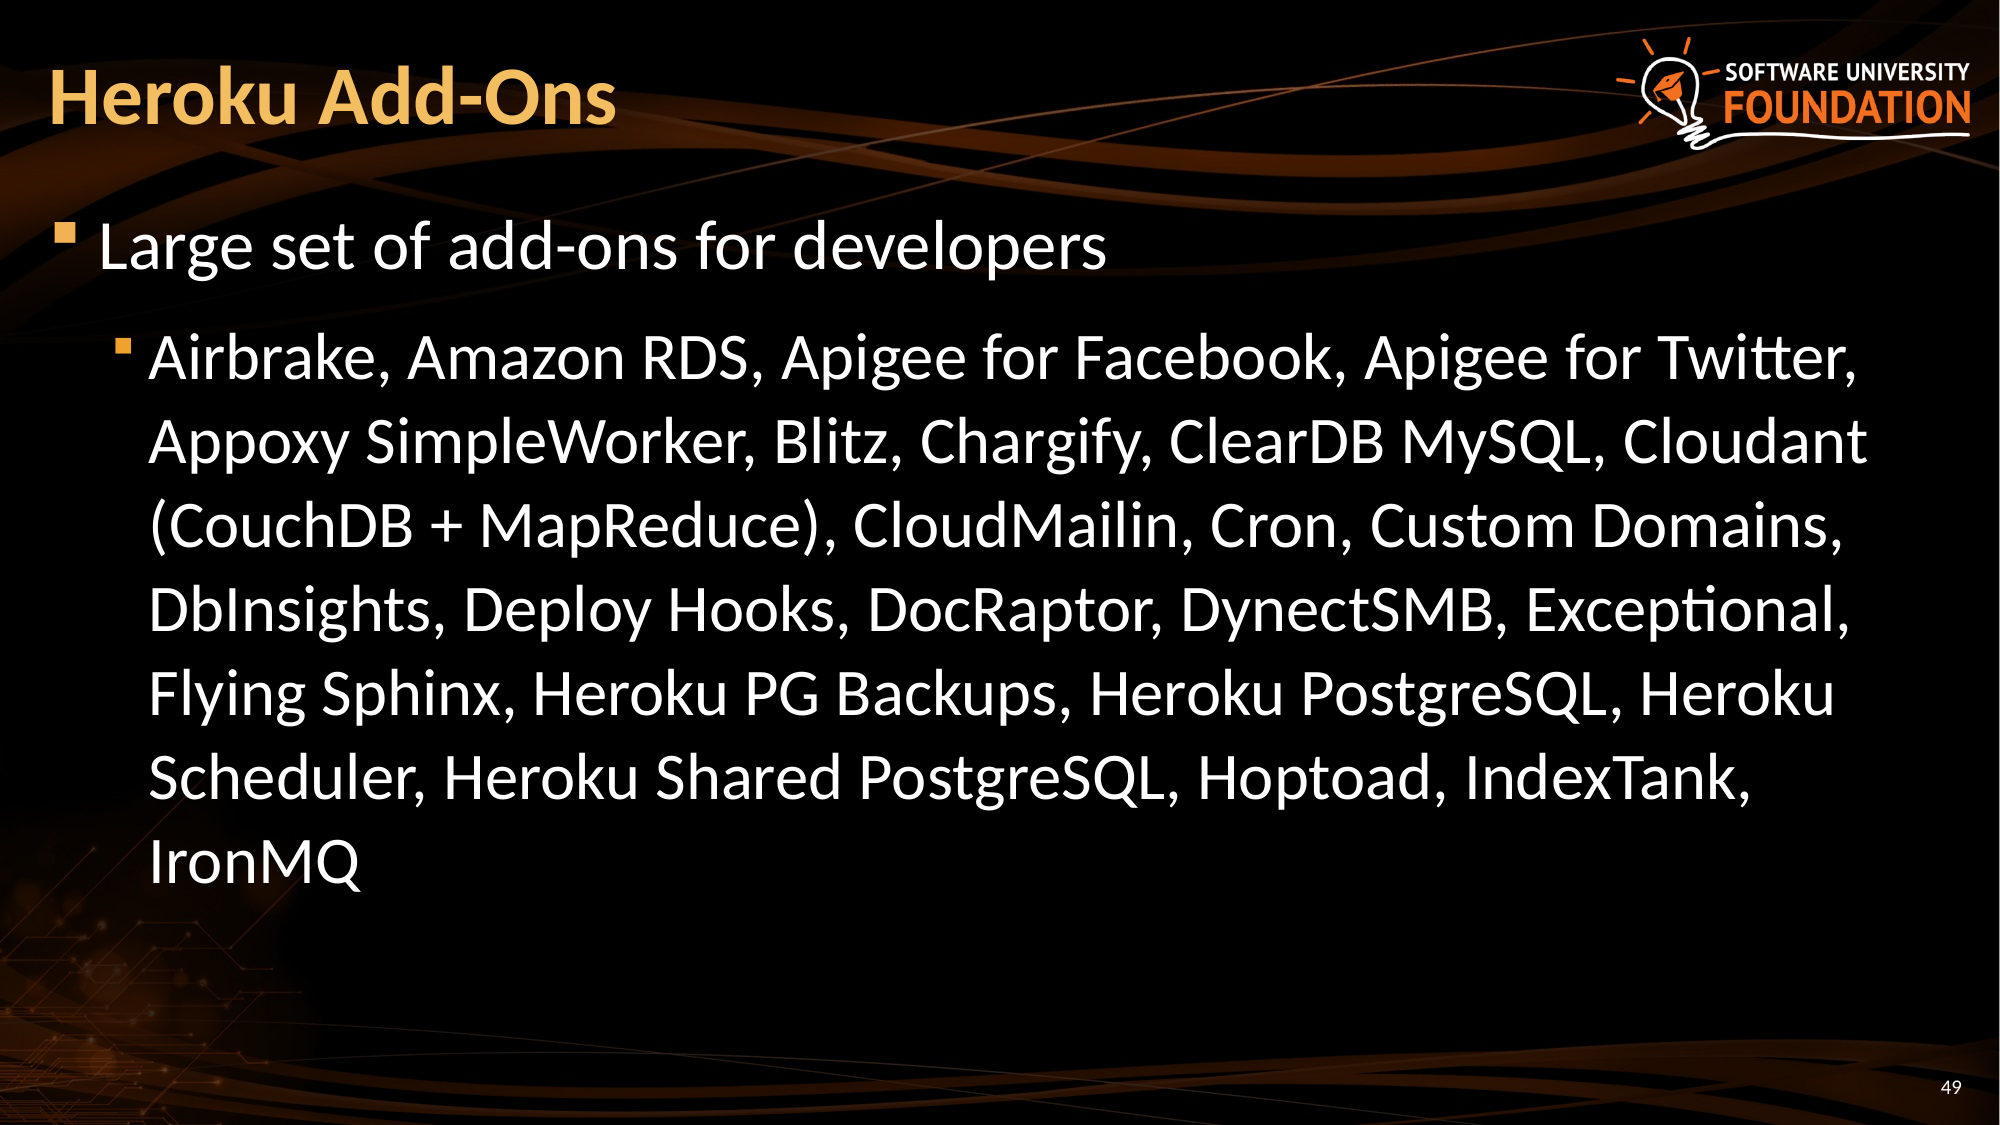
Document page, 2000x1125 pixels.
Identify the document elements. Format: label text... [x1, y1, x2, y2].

list Large set of add-ons for developers Airbrake, Amazon RDS, Apigee for Facebook, Apigee for Twitter, Appoxy SimpleWorker, Blitz, Chargify, ClearDB MySQL, Cloudant (CouchDB + MapReduce), CloudMailin, Cron, Custom Domains, DbInsights, Deploy Hooks, DocRaptor, DynectSMB, Exceptional, Flying Sphinx, Heroku PG Backups, Heroku PostgreSQL, Heroku Scheduler, Heroku Shared PostgreSQL, Hoptoad, IndexTank, IronMQ [31, 188, 1968, 1103]
title Heroku Add-Ons [30, 6, 1602, 189]
picture [0, 0, 2000, 1125]
